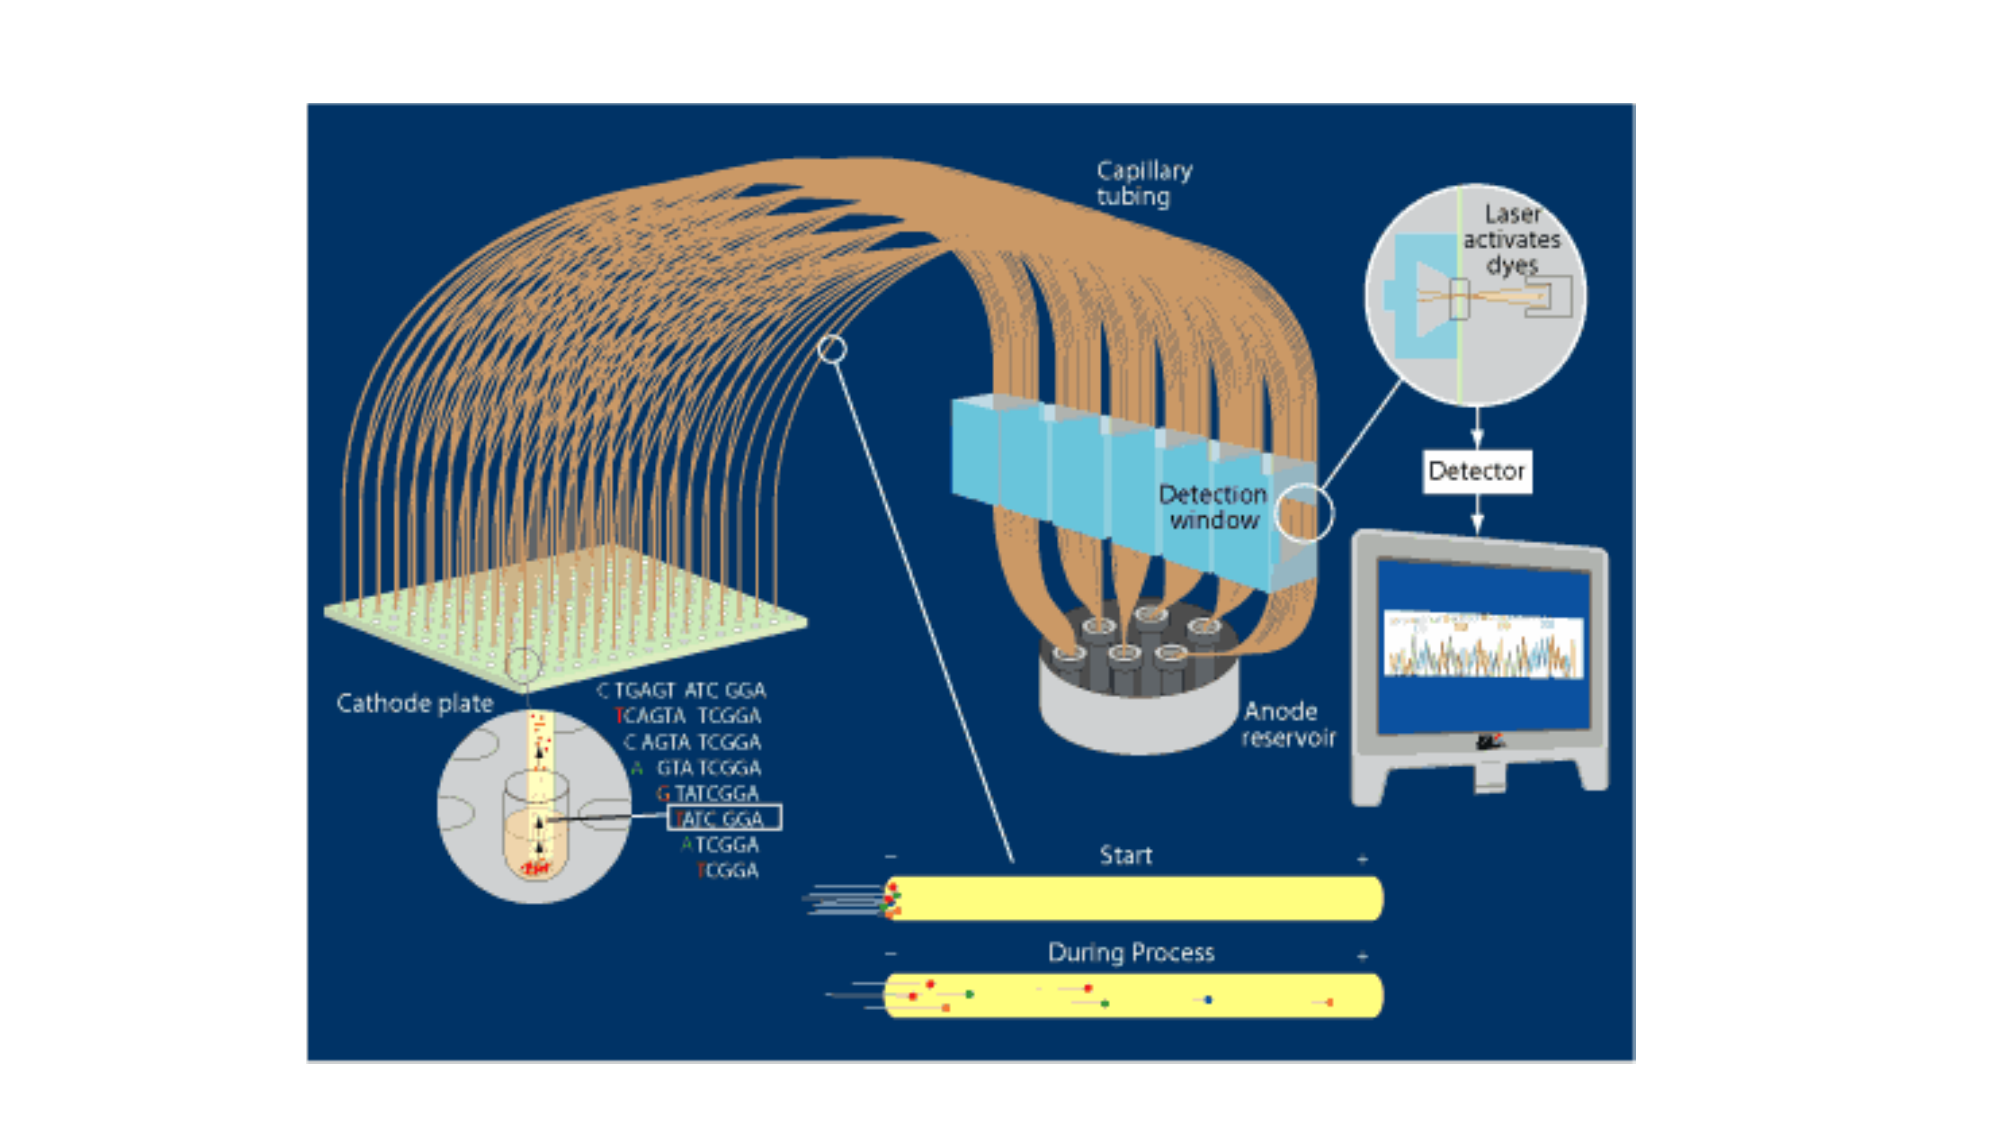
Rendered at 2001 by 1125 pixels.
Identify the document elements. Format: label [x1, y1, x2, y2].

picture [305, 103, 1636, 1064]
